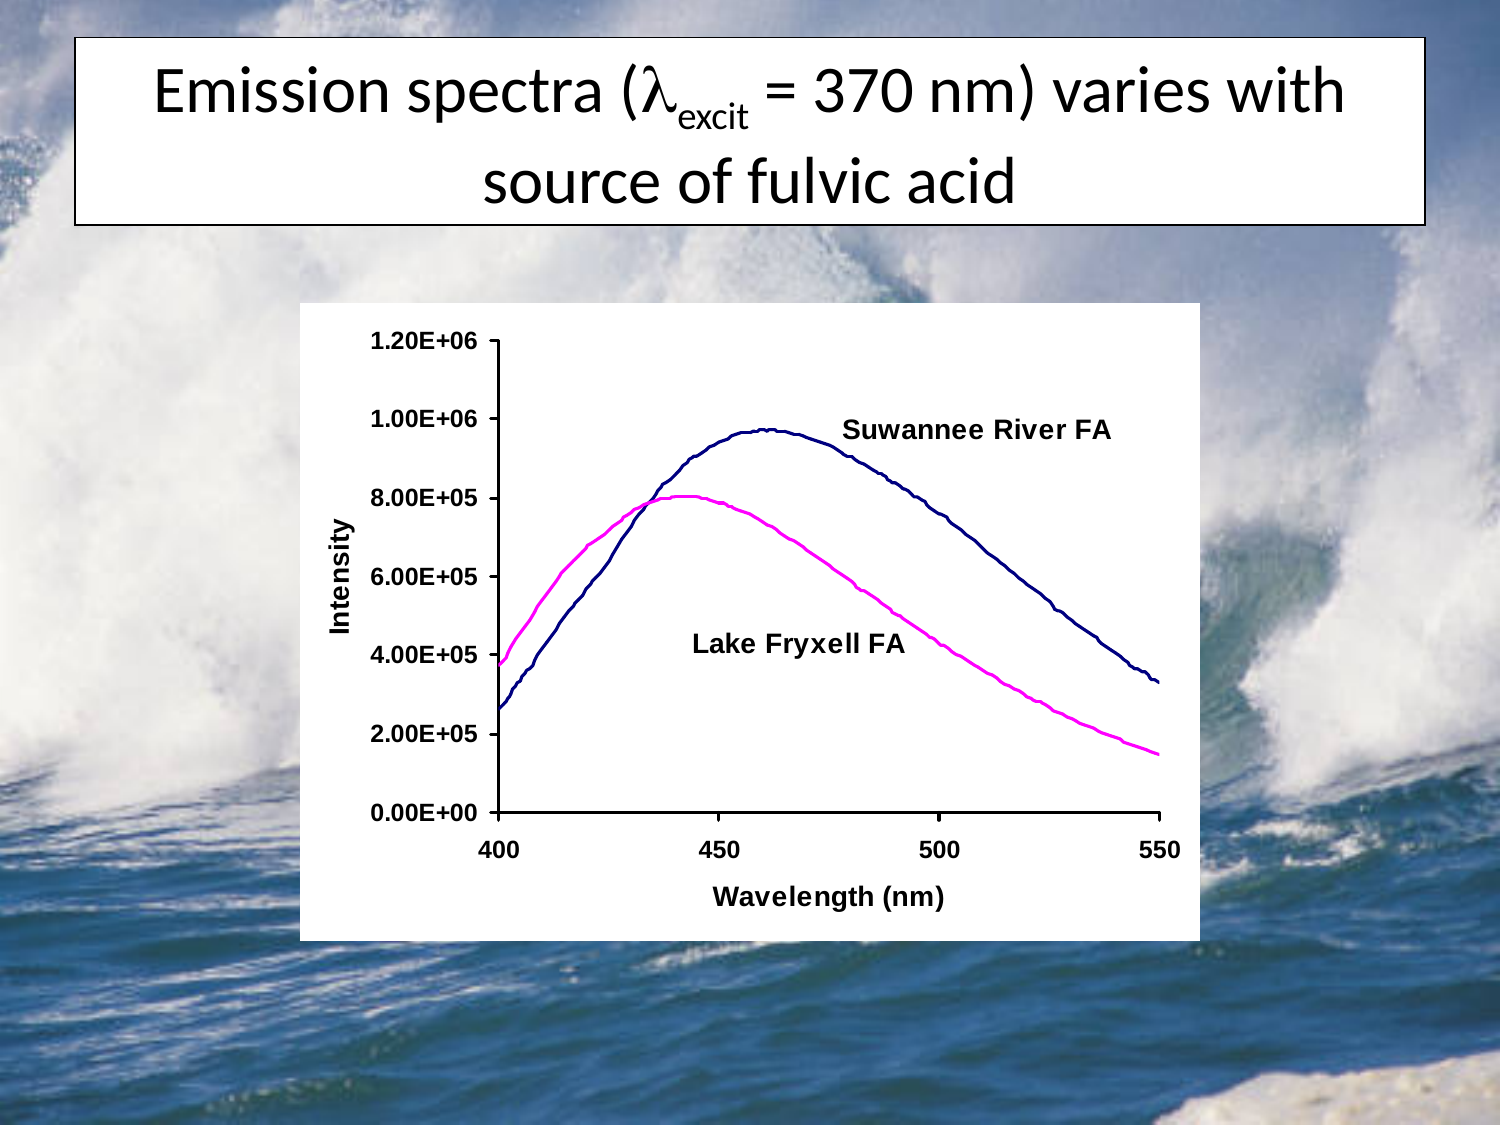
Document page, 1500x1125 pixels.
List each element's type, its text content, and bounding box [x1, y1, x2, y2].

picture [0, 0, 1500, 1125]
text_box Emission spectra (lexcit = 370 nm) varies with source of fulvic acid [74, 37, 1425, 225]
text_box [291, 295, 1209, 948]
